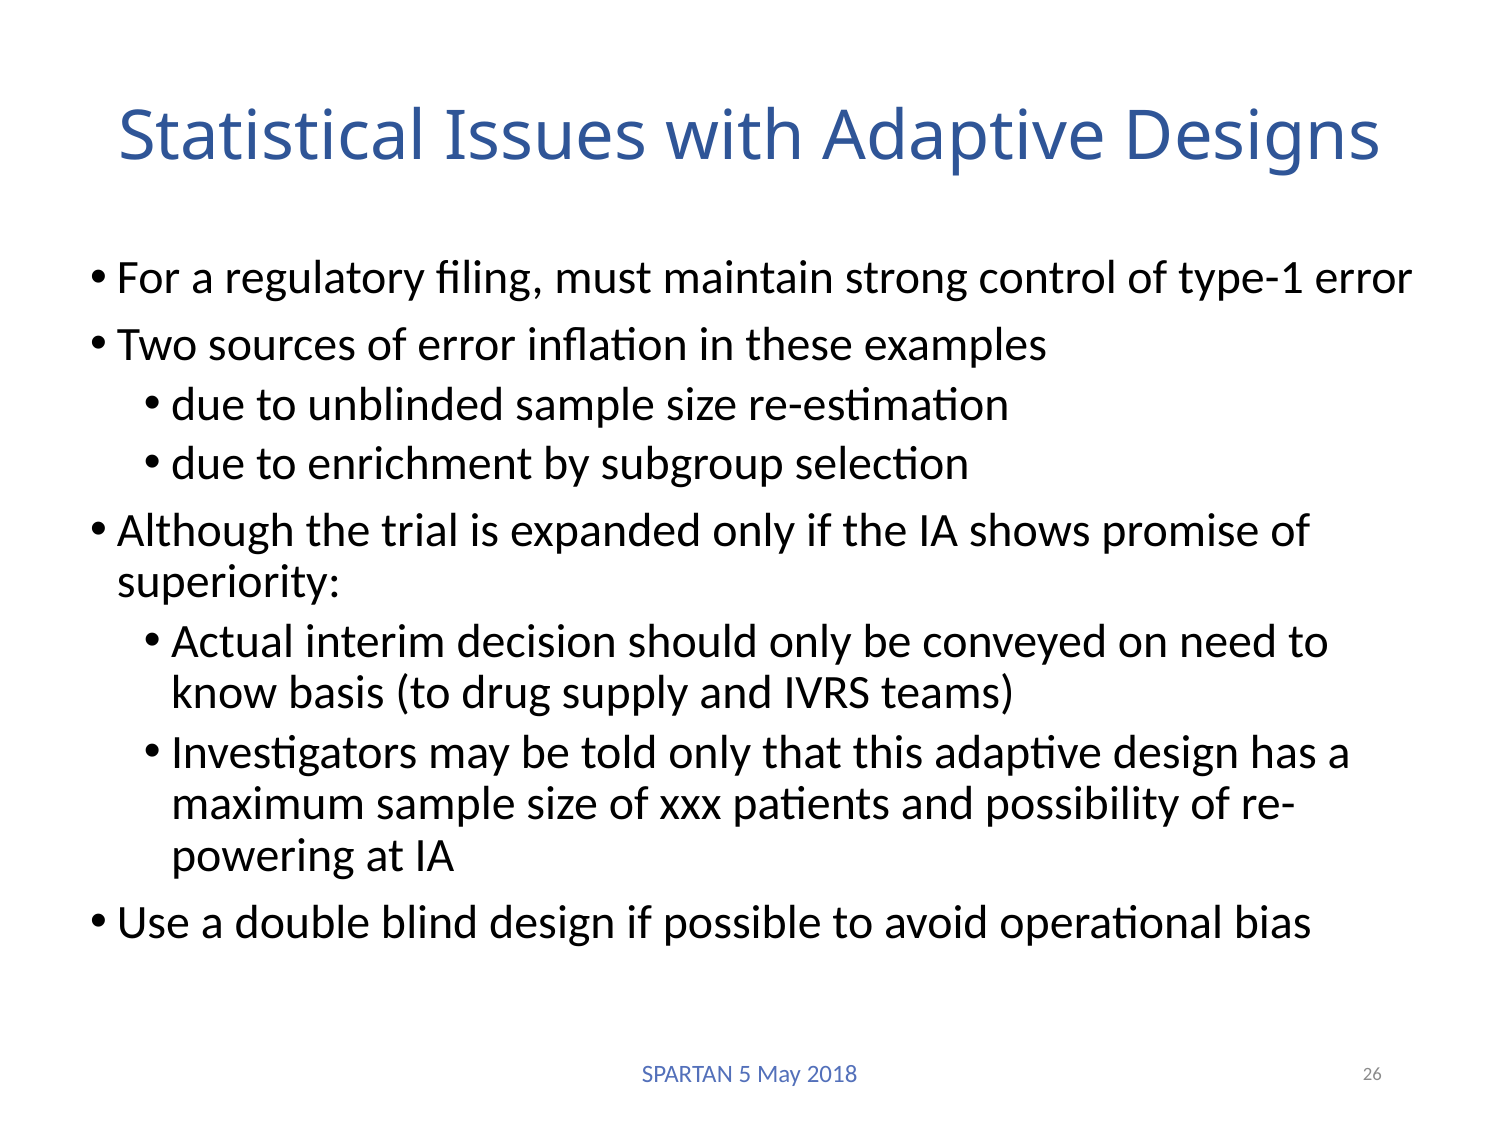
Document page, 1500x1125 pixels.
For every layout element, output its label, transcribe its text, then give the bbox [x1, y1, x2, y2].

slide_number 26 [1059, 1042, 1397, 1103]
list For a regulatory filing, must maintain strong control of type-1 error Two sources of error inflation in these examples due to unblinded sample size re-estimation due to enrichment by subgroup selection Although the trial is expanded only if the IA shows promise of superiority: Actual interim decision should only be conveyed on need to know basis (to drug supply and IVRS teams) Investigators may be told only that this adaptive design has a maximum sample size of xxx patients and possibility of re-powering at IA Use a double blind design if possible to avoid operational bias [75, 172, 1463, 972]
footer SPARTAN 5 May 2018 [496, 1042, 1004, 1103]
title Statistical Issues with Adaptive Designs [103, 28, 1397, 172]
